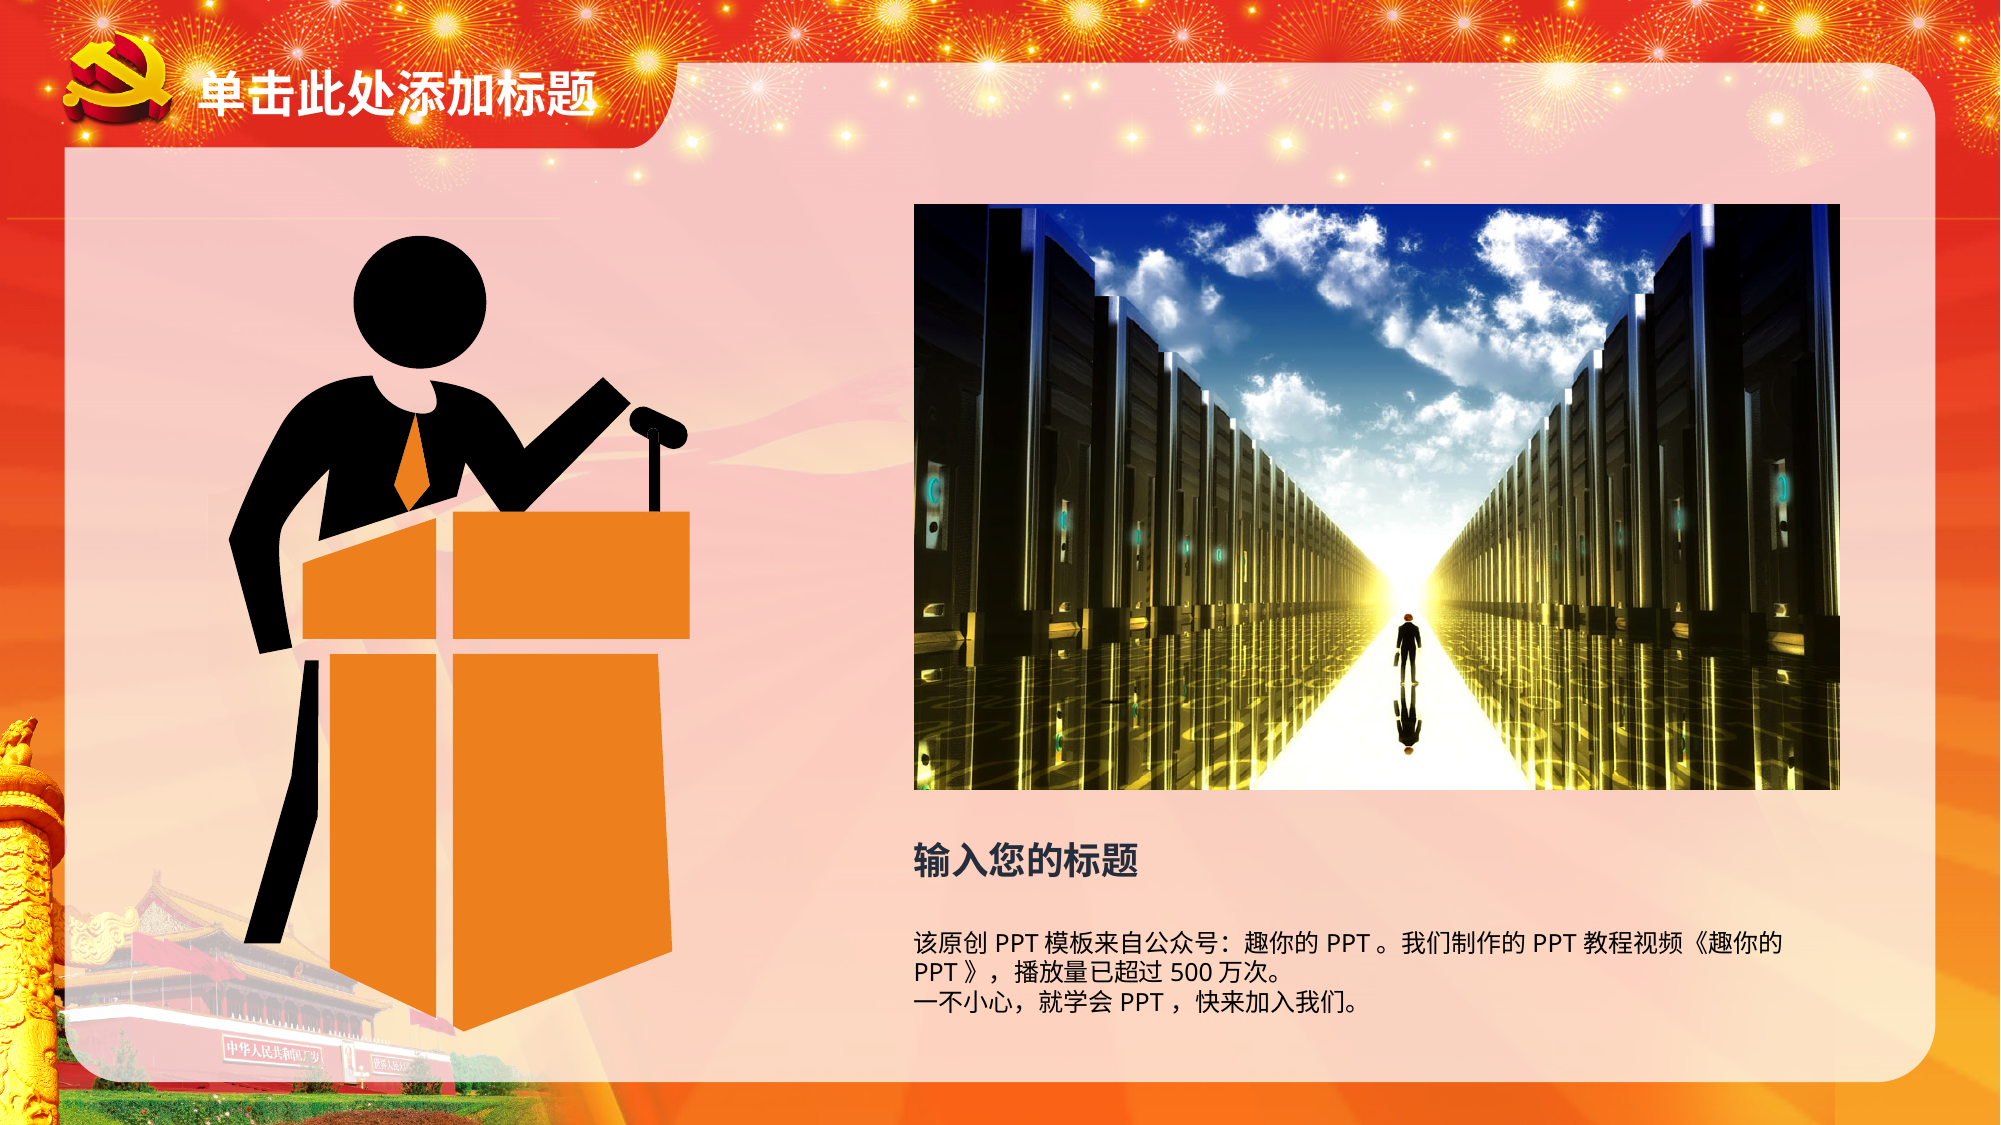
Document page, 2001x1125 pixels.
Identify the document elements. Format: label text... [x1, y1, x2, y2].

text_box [227, 234, 691, 1032]
text_box 单击此处添加标题 [181, 54, 630, 130]
text_box 输入您的标题 该原创PPT模板来自公众号：趣你的PPT。我们制作的PPT教程视频《趣你的PPT》，播放量已超过500万次。 一不小心，就学会PPT，快来加入我们。 [898, 829, 1870, 1110]
picture [0, 0, 2000, 1125]
